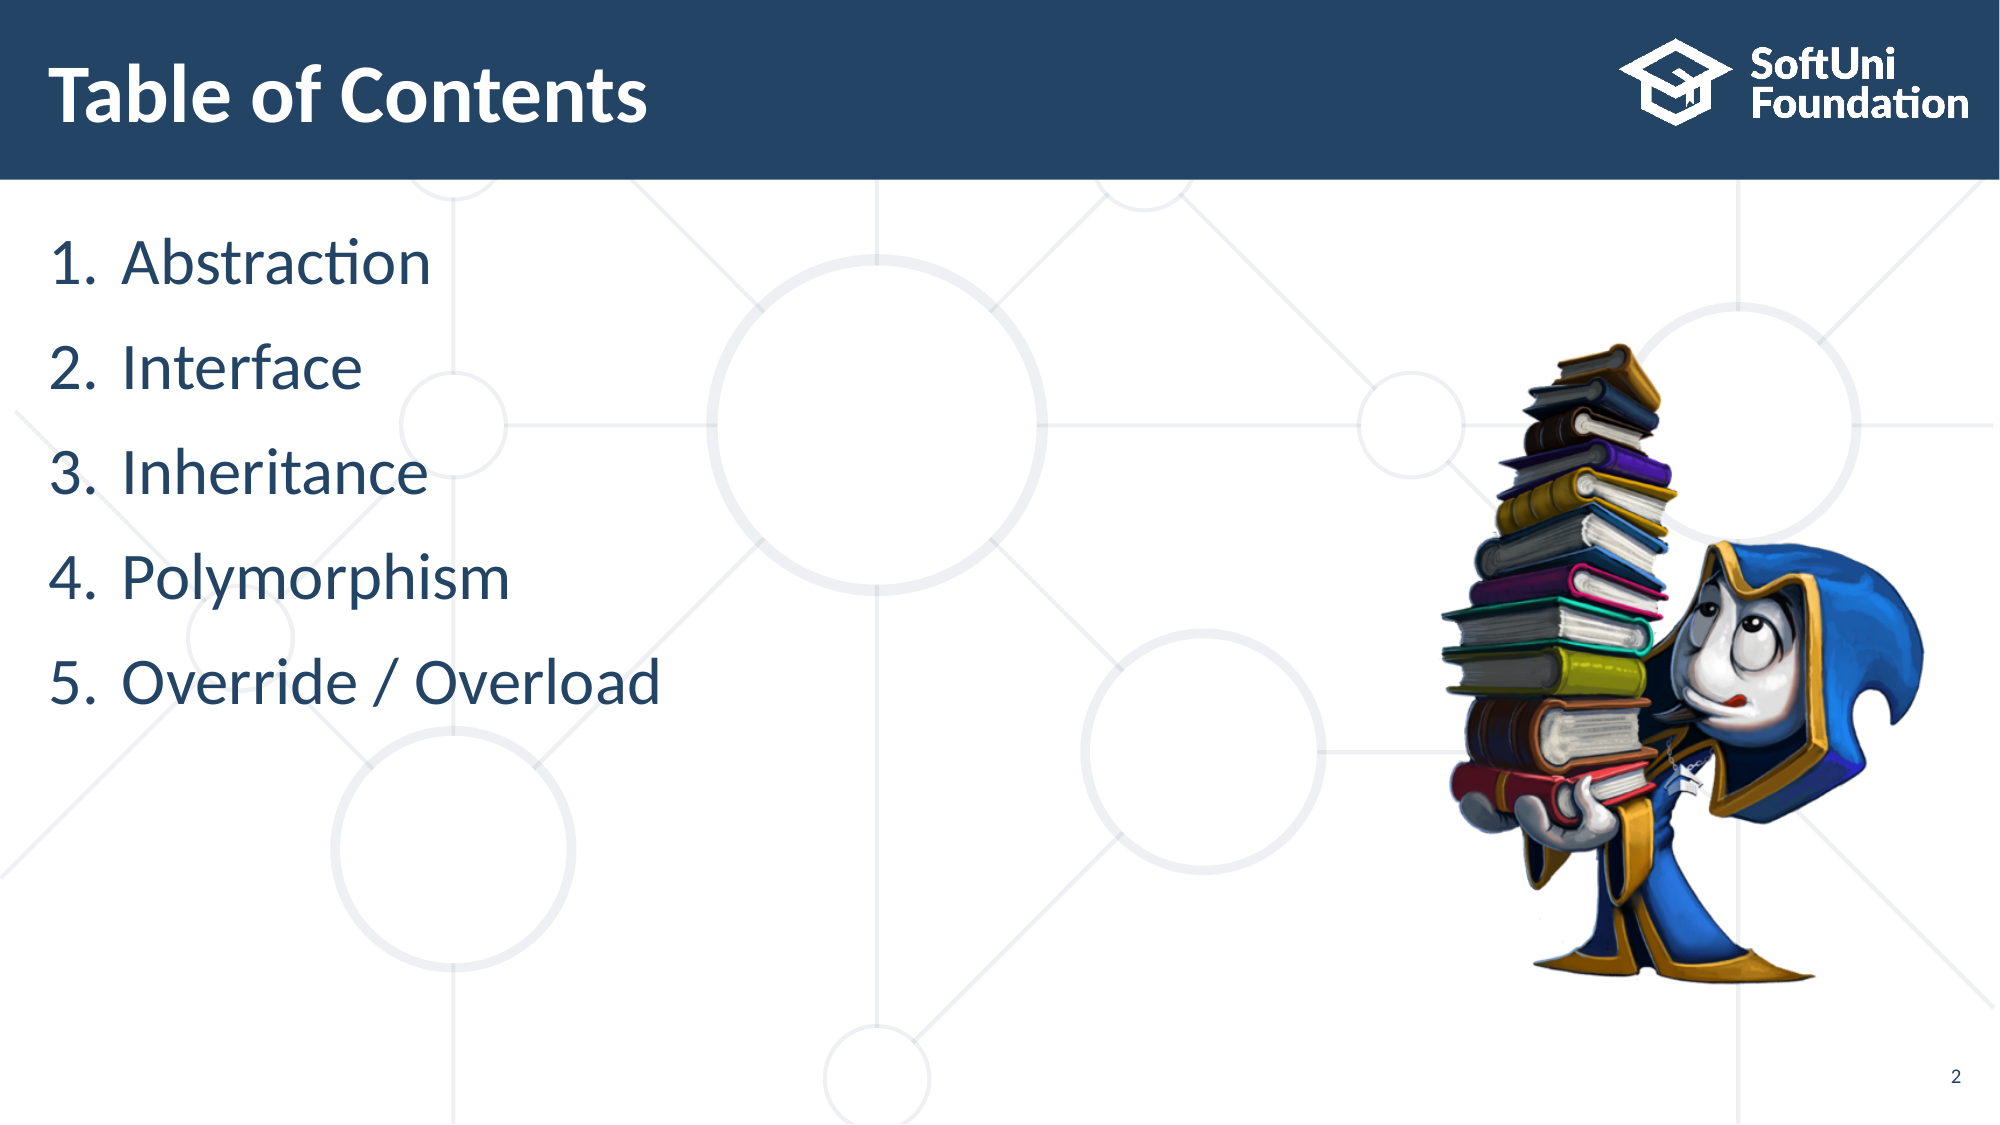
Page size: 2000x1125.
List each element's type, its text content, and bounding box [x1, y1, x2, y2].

list Abstraction Interface Inheritance Polymorphism Override / Overload [31, 211, 1968, 1003]
picture [1433, 335, 1939, 987]
title Table of Contents [31, 16, 1591, 162]
picture [1618, 38, 1968, 126]
slide_number 2 [1896, 1049, 1968, 1101]
